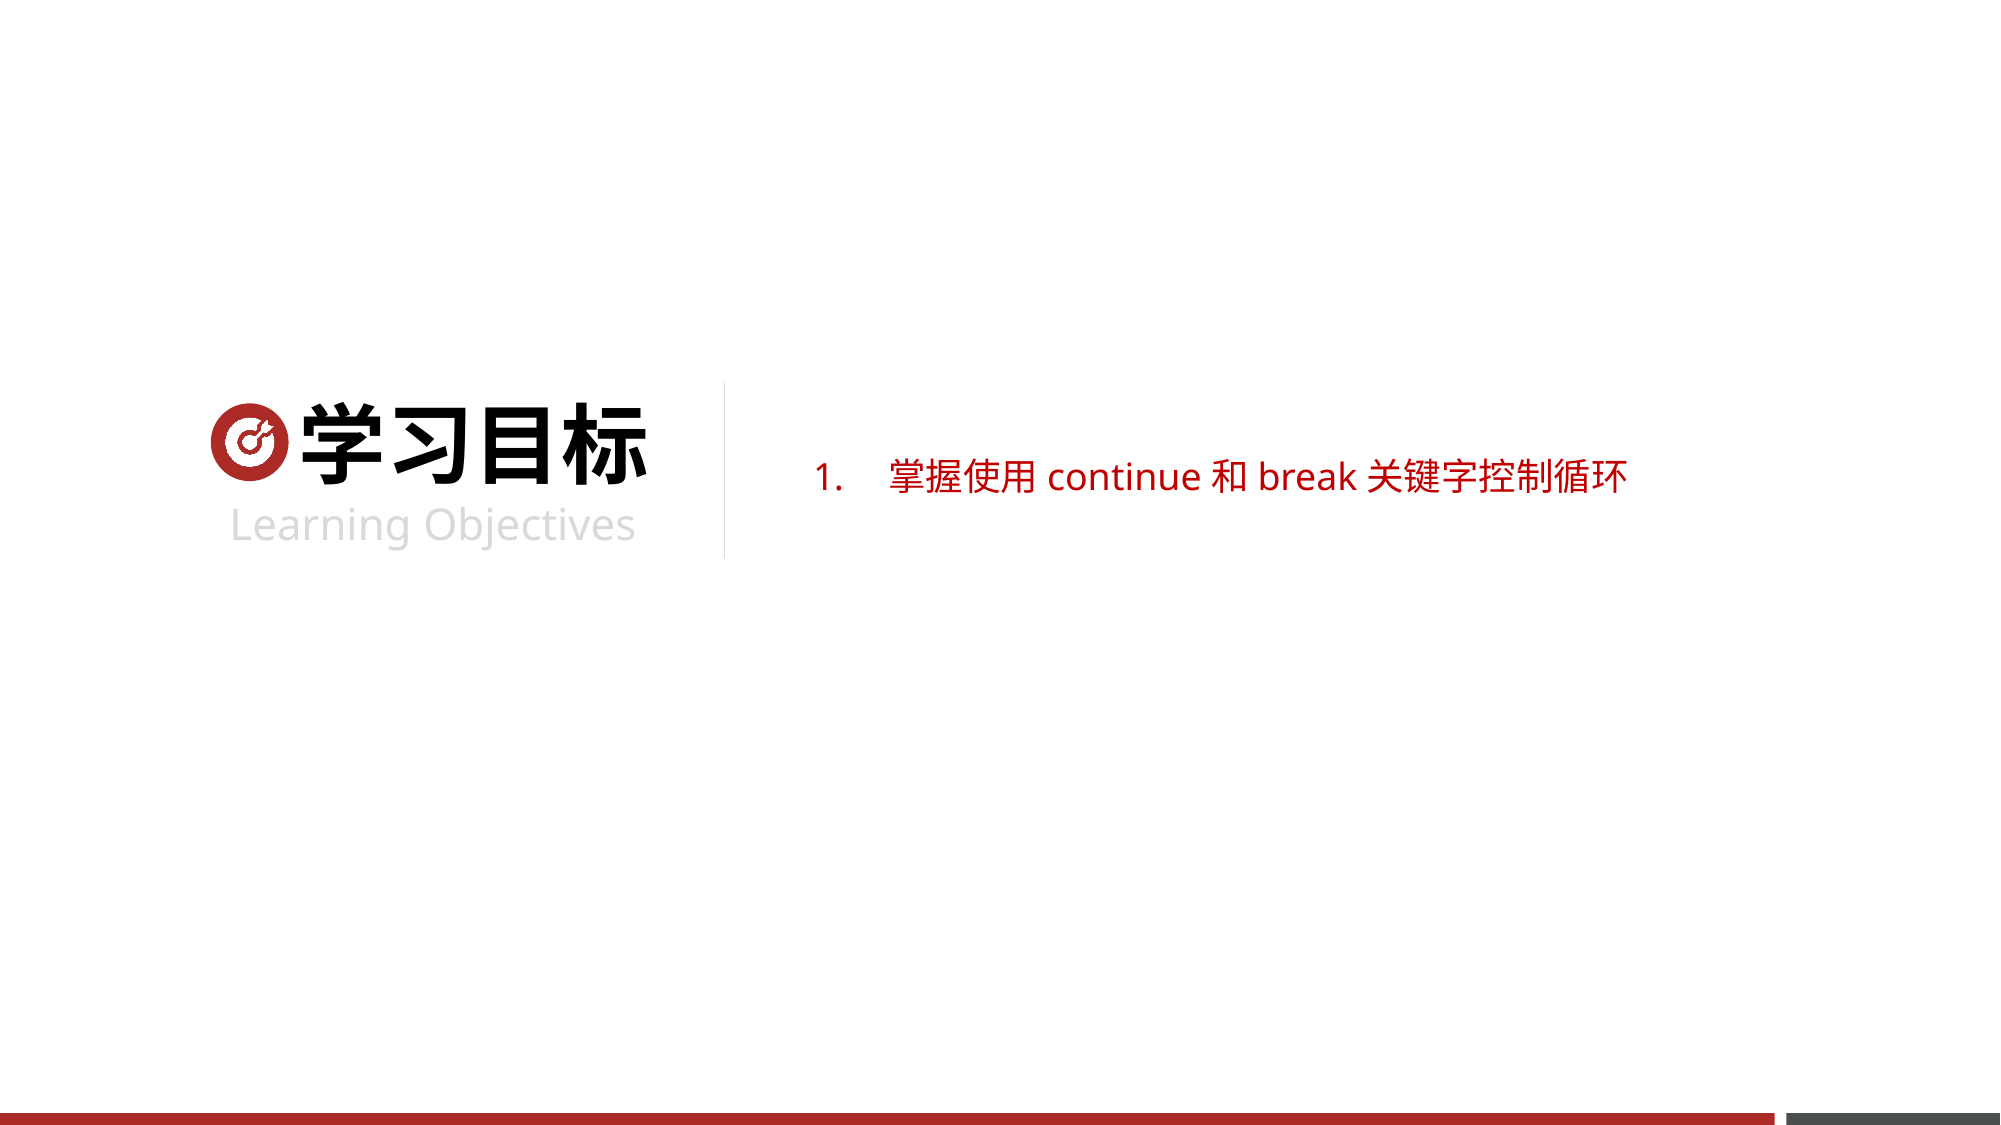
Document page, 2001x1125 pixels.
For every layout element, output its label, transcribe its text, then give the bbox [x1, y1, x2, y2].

list 掌握使用continue和break关键字控制循环 [798, 55, 1832, 852]
picture [216, 408, 283, 476]
